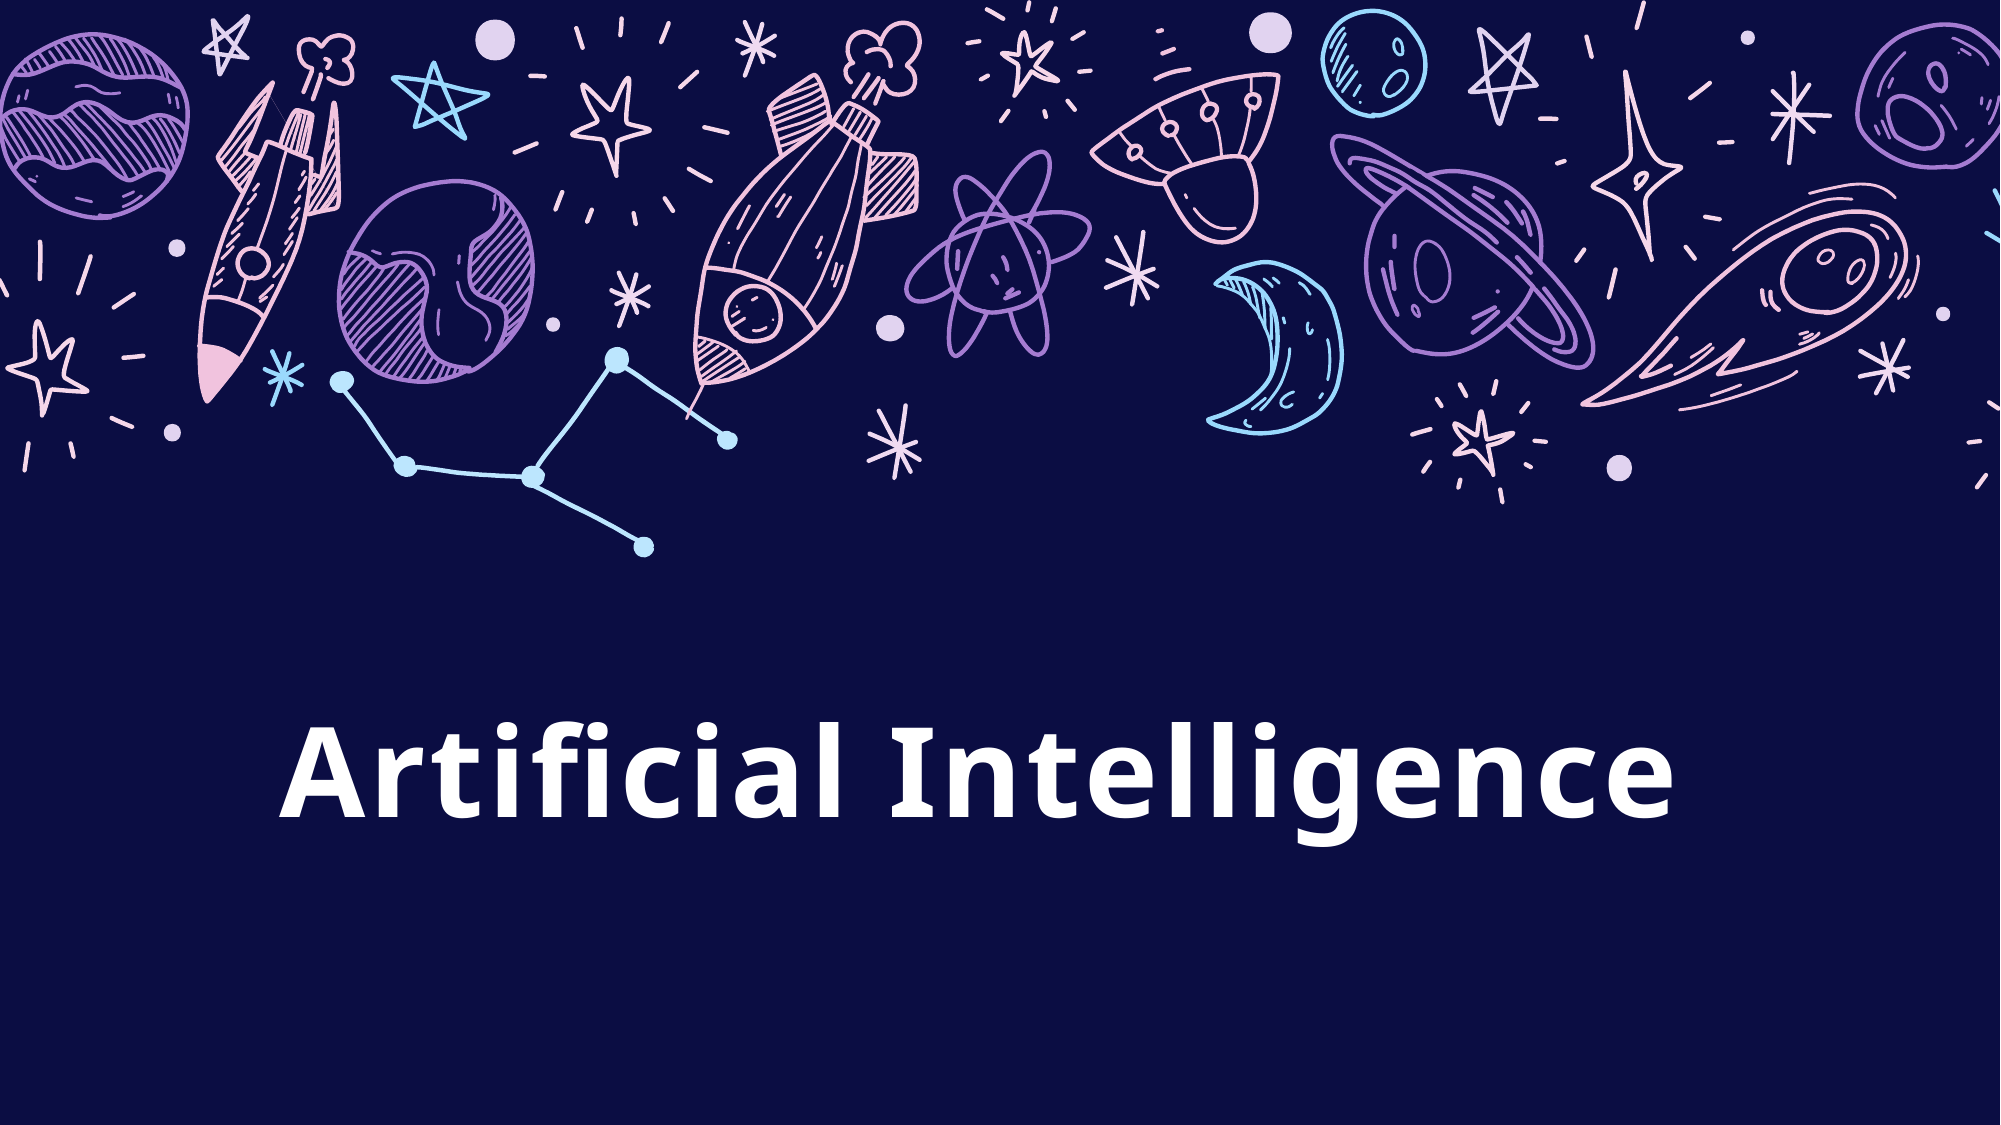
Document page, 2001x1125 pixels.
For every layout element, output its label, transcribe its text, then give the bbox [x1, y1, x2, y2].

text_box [964, 0, 1093, 124]
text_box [1329, 133, 1596, 370]
text_box [1936, 306, 1951, 322]
text_box Artificial Intelligence [179, 679, 1781, 850]
text_box [210, 13, 251, 32]
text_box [1984, 187, 2000, 303]
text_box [865, 402, 922, 481]
text_box [1606, 454, 1633, 482]
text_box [511, 16, 676, 227]
text_box [691, 416, 738, 450]
text_box [475, 19, 511, 61]
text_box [1769, 70, 1833, 166]
text_box [168, 239, 186, 257]
text_box [1740, 30, 1755, 45]
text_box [0, 239, 146, 473]
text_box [1537, 0, 1735, 300]
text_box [196, 32, 356, 404]
text_box [1467, 27, 1537, 127]
text_box [1250, 12, 1292, 51]
text_box [352, 346, 676, 558]
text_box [1966, 354, 2000, 530]
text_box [903, 149, 1092, 359]
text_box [676, 6, 911, 416]
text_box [1320, 8, 1428, 119]
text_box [1579, 182, 1920, 412]
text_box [1103, 229, 1160, 307]
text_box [1854, 22, 2000, 170]
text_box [608, 270, 651, 329]
text_box [163, 423, 181, 442]
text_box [1201, 259, 1344, 435]
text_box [1857, 337, 1911, 396]
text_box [0, 31, 191, 221]
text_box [1409, 378, 1549, 505]
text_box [1089, 27, 1281, 245]
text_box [356, 178, 535, 384]
text_box [390, 60, 491, 141]
text_box [546, 317, 561, 332]
